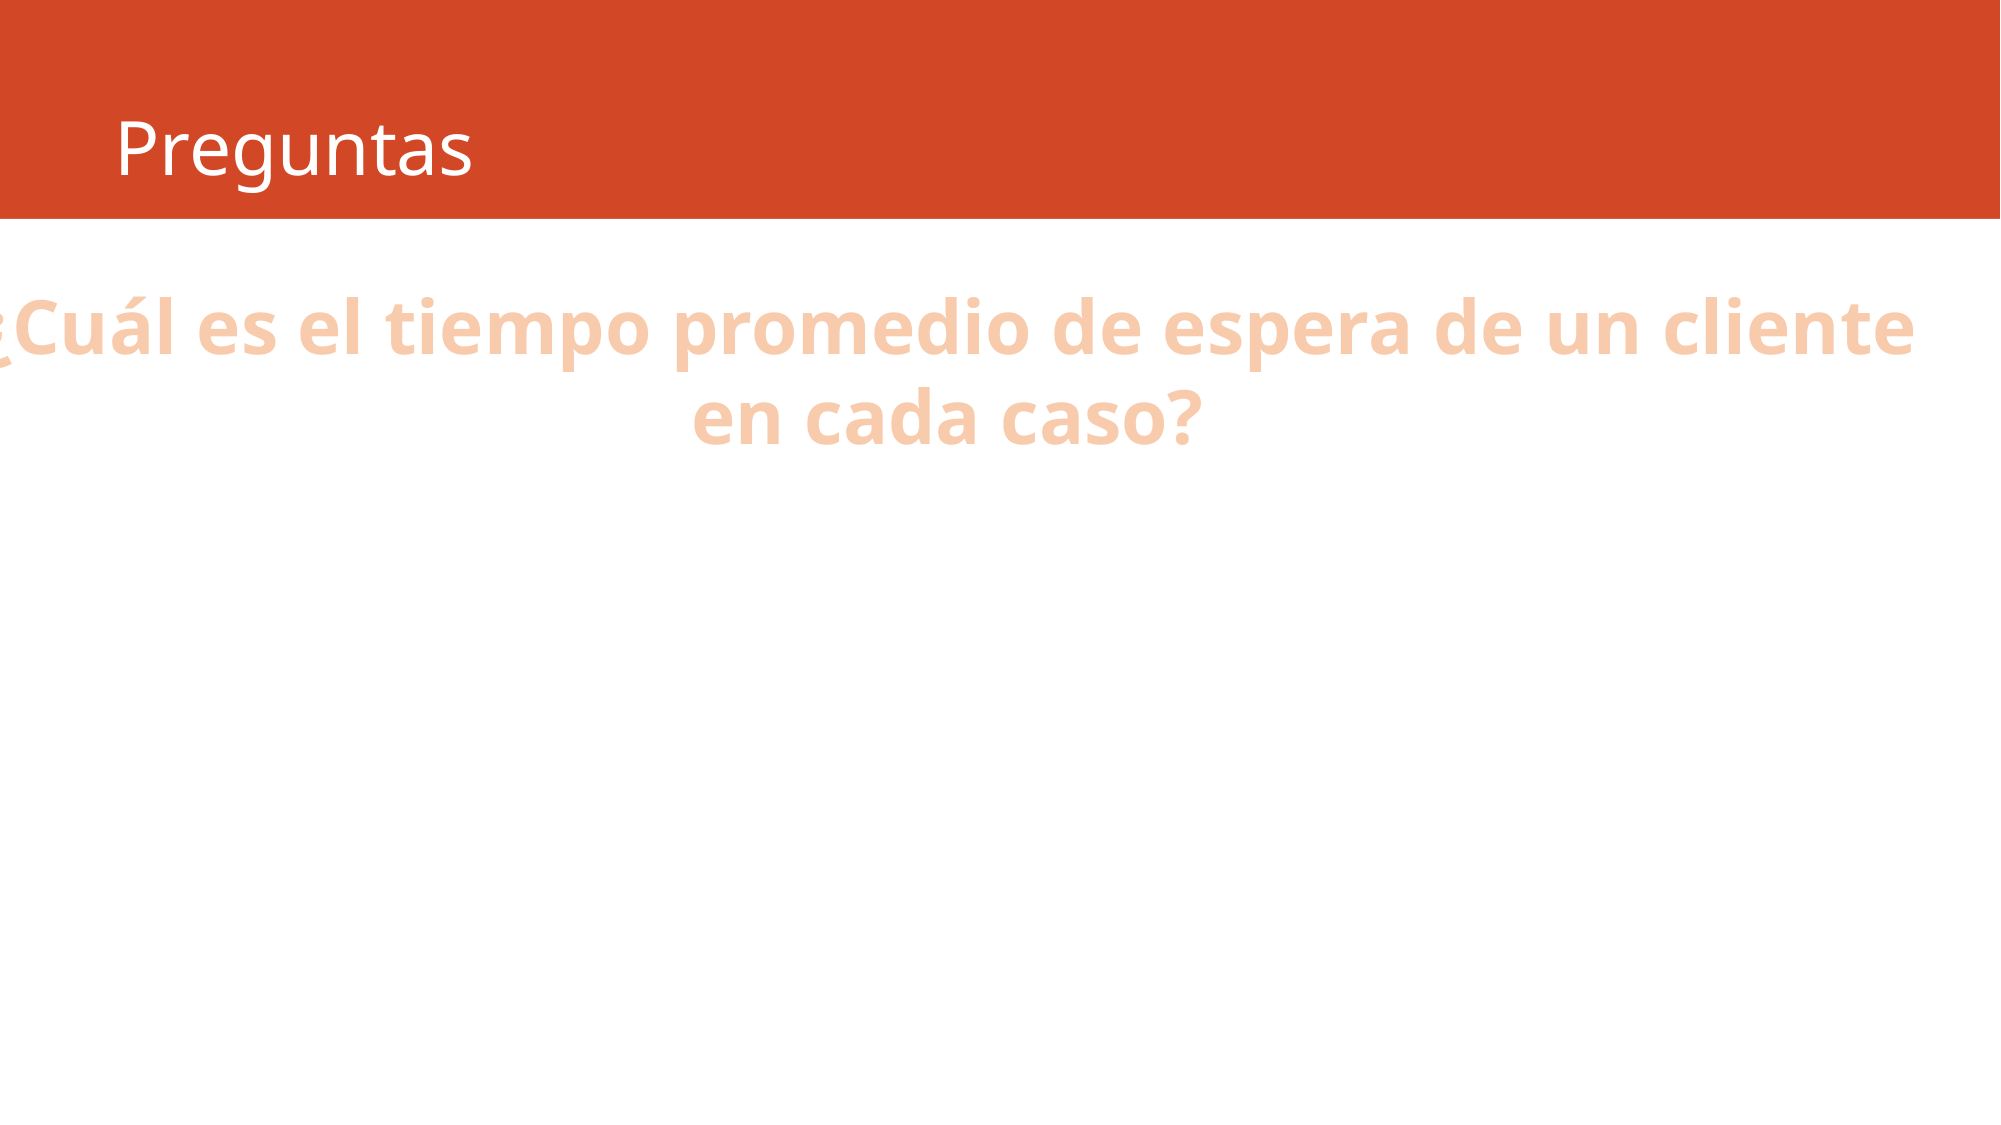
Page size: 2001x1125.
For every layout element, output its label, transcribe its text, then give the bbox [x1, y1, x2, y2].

title Preguntas [99, 0, 1863, 199]
text_box ¿Cuál es el tiempo promedio de espera de un cliente en cada caso? [0, 272, 1934, 467]
